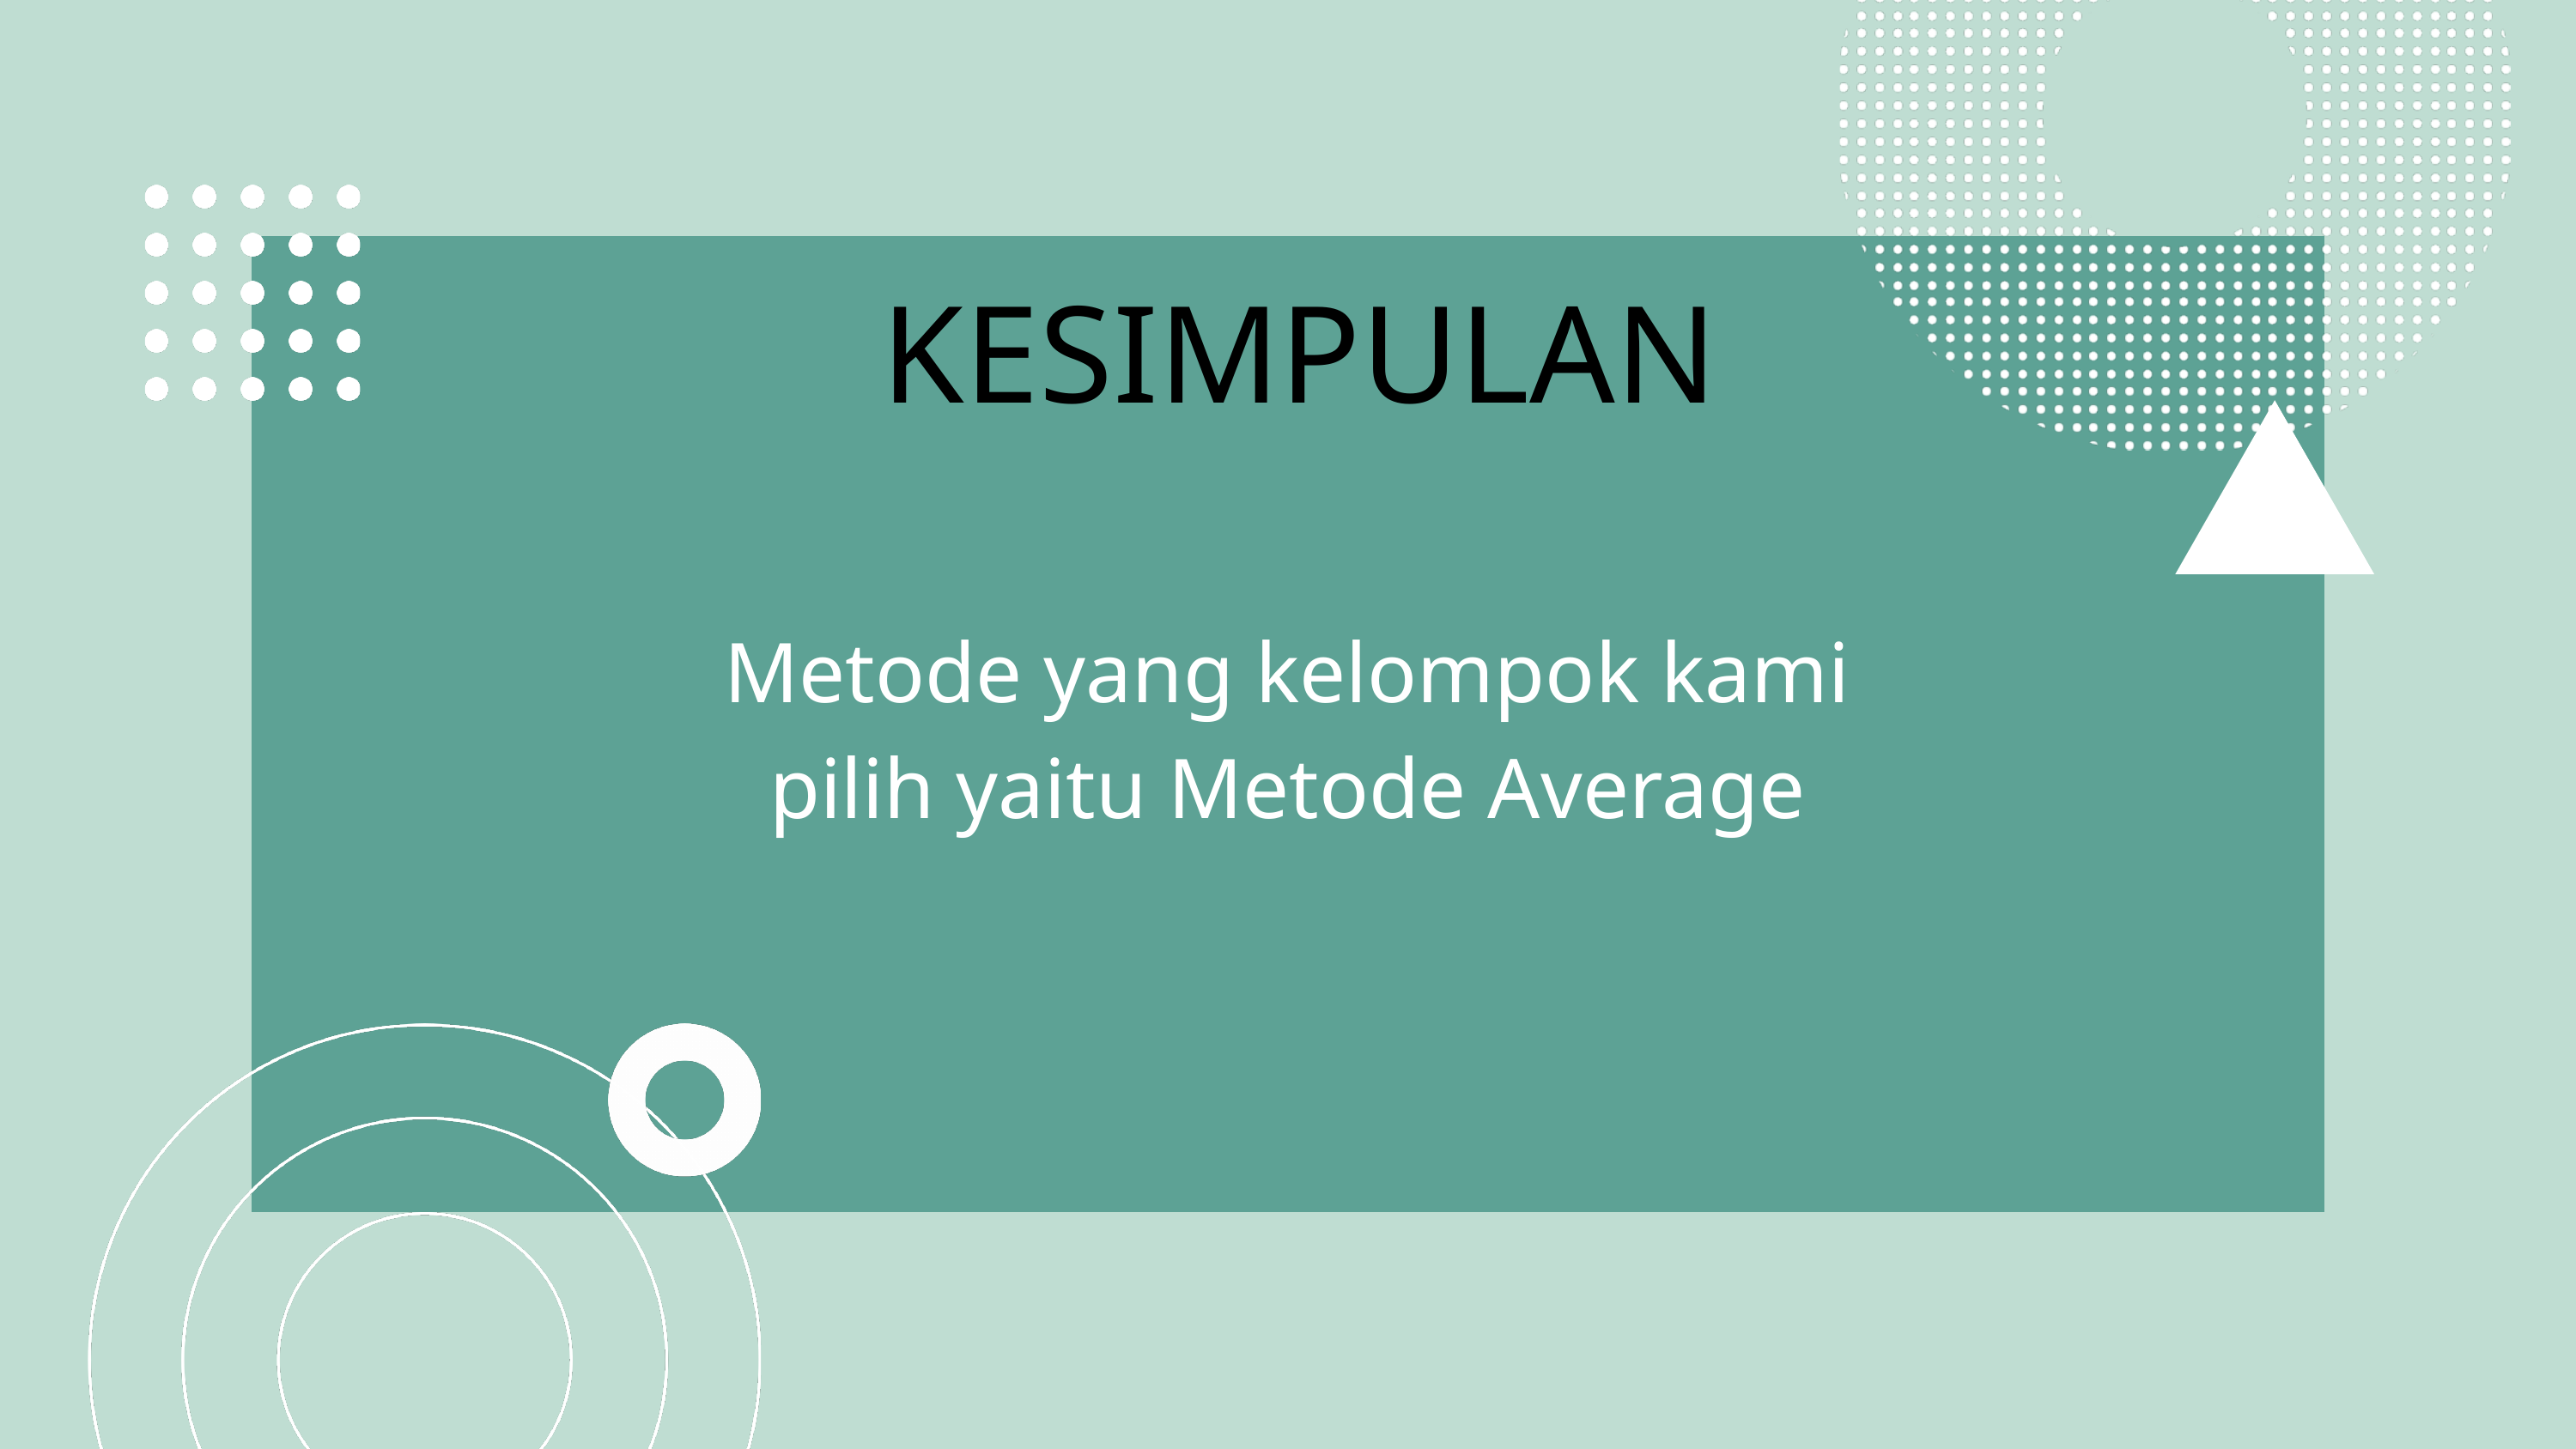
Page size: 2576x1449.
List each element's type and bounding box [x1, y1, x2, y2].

text_box [1839, 0, 2511, 451]
text_box [88, 1023, 762, 1449]
text_box [2175, 399, 2375, 575]
text_box [144, 185, 361, 401]
text_box [251, 236, 2325, 1213]
